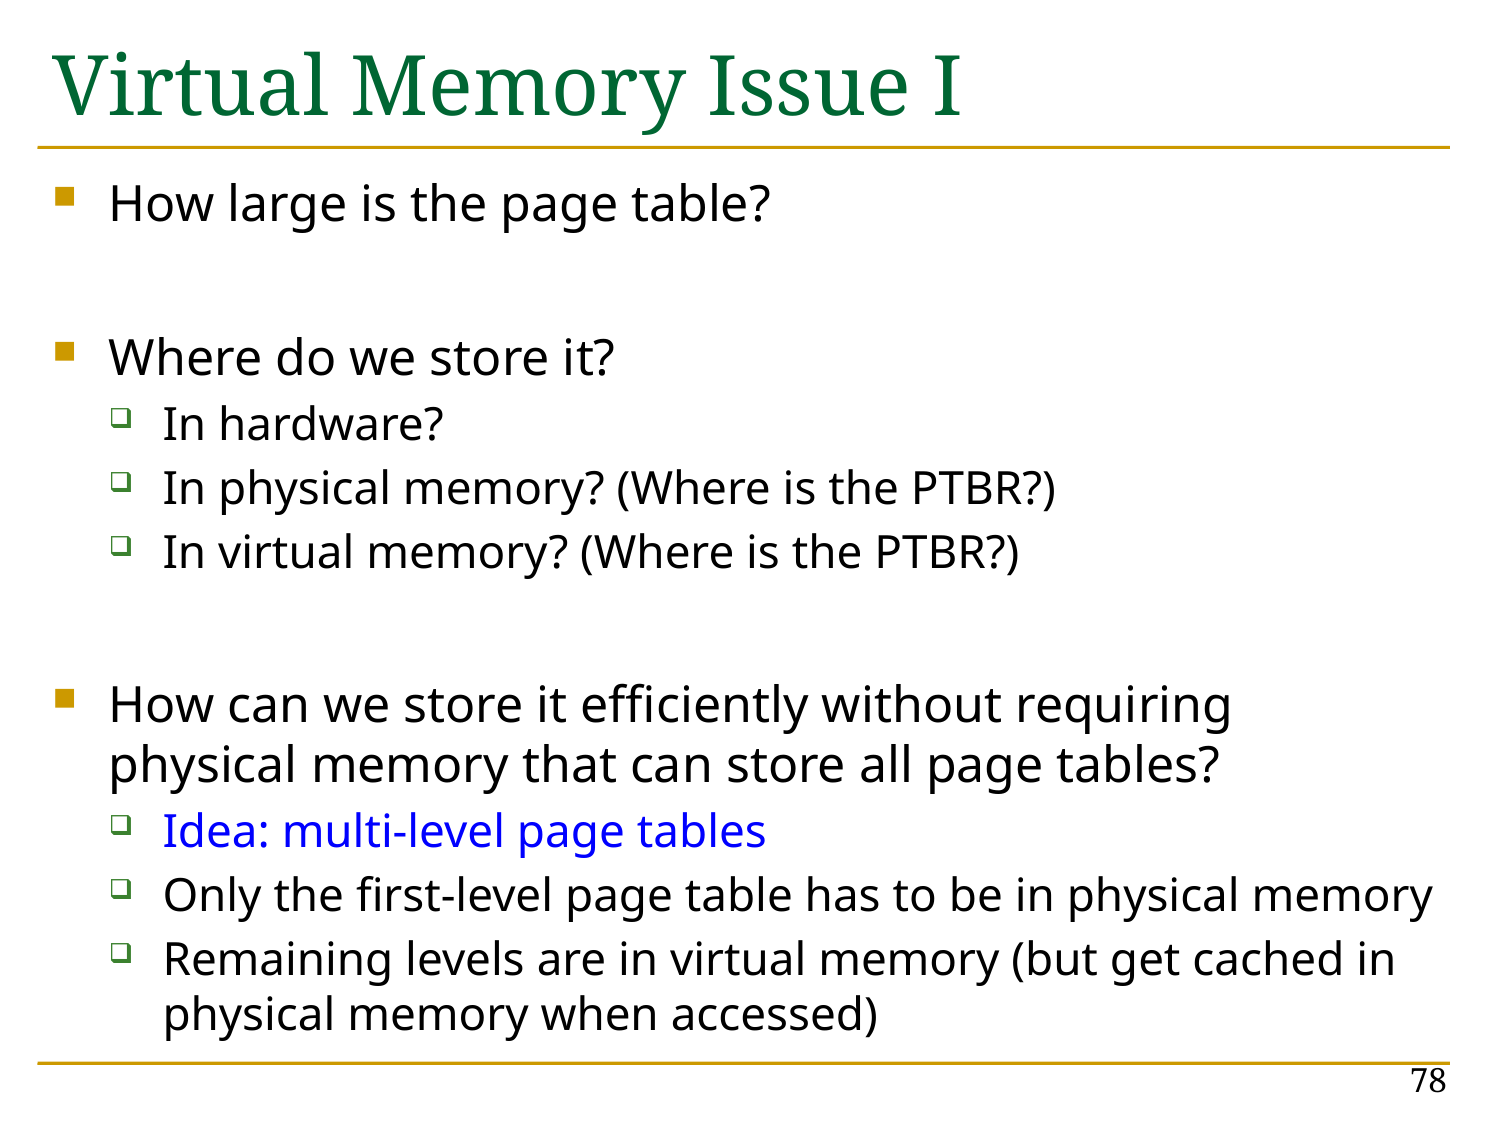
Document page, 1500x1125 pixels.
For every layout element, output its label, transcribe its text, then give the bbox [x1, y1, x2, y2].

title Virtual Memory Issue I [37, 24, 1450, 163]
list How large is the page table? Where do we store it? In hardware? In physical memory? (Where is the PTBR?) In virtual memory? (Where is the PTBR?) How can we store it efficiently without requiring physical memory that can store all page tables? Idea: multi-level page tables Only the first-level page table has to be in physical memory Remaining levels are in virtual memory (but get cached in physical memory when accessed) [37, 163, 1450, 1016]
slide_number 78 [1111, 1036, 1462, 1112]
